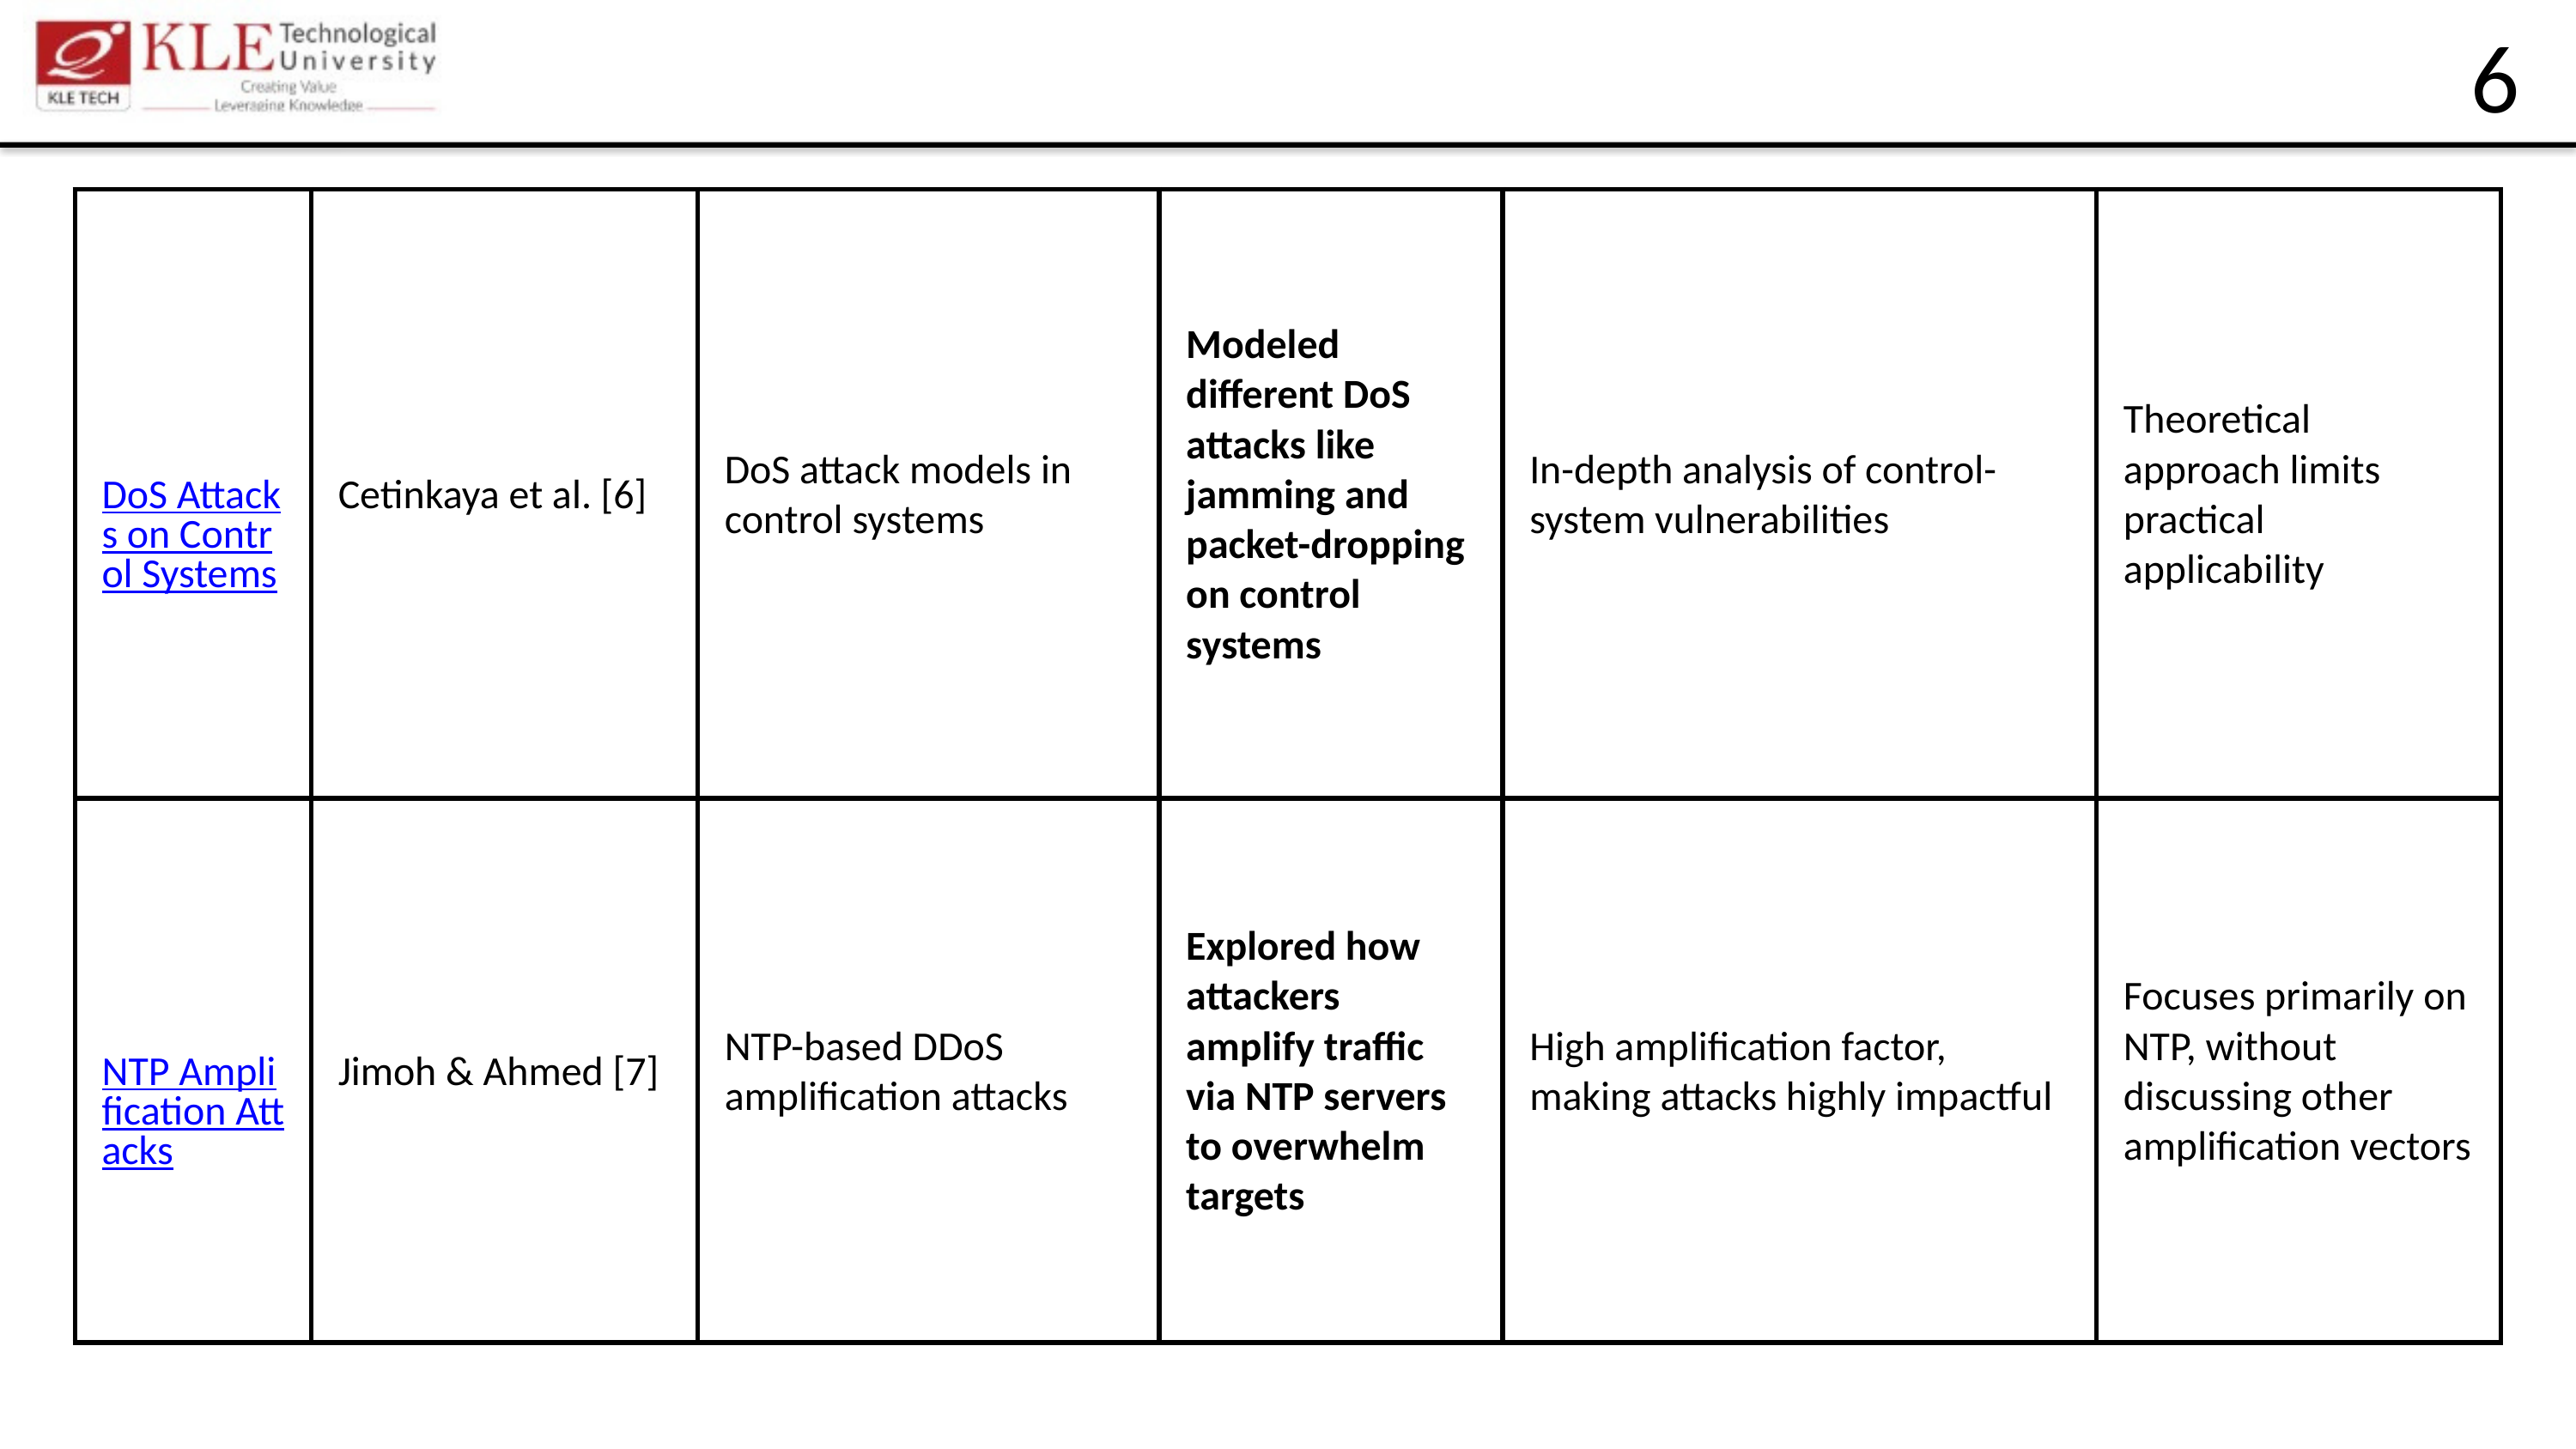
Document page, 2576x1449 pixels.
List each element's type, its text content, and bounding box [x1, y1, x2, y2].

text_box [0, 0, 2576, 145]
table_cell NTP-based DDoS amplification attacks [700, 801, 1157, 1340]
table_header Modeled different DoS attacks like jamming and packet-dropping on control systems [1162, 191, 1500, 796]
table_header Cetinkaya et al. [6] [313, 191, 696, 796]
table_cell Focuses primarily on NTP, without discussing other amplification vectors [2099, 801, 2499, 1340]
table_cell NTP Amplification Attacks [77, 801, 309, 1340]
table_header DoS Attacks on Control Systems [77, 191, 309, 796]
table_header DoS attack models in control systems [700, 191, 1157, 796]
table_header Theoretical approach limits practical applicability [2099, 191, 2499, 796]
table_cell Explored how attackers amplify traffic via NTP servers to overwhelm targets [1162, 801, 1500, 1340]
table_header In-depth analysis of control-system vulnerabilities [1505, 191, 2094, 796]
table_cell High amplification factor, making attacks highly impactful [1505, 801, 2094, 1340]
table_cell Jimoh & Ahmed [7] [313, 801, 696, 1340]
